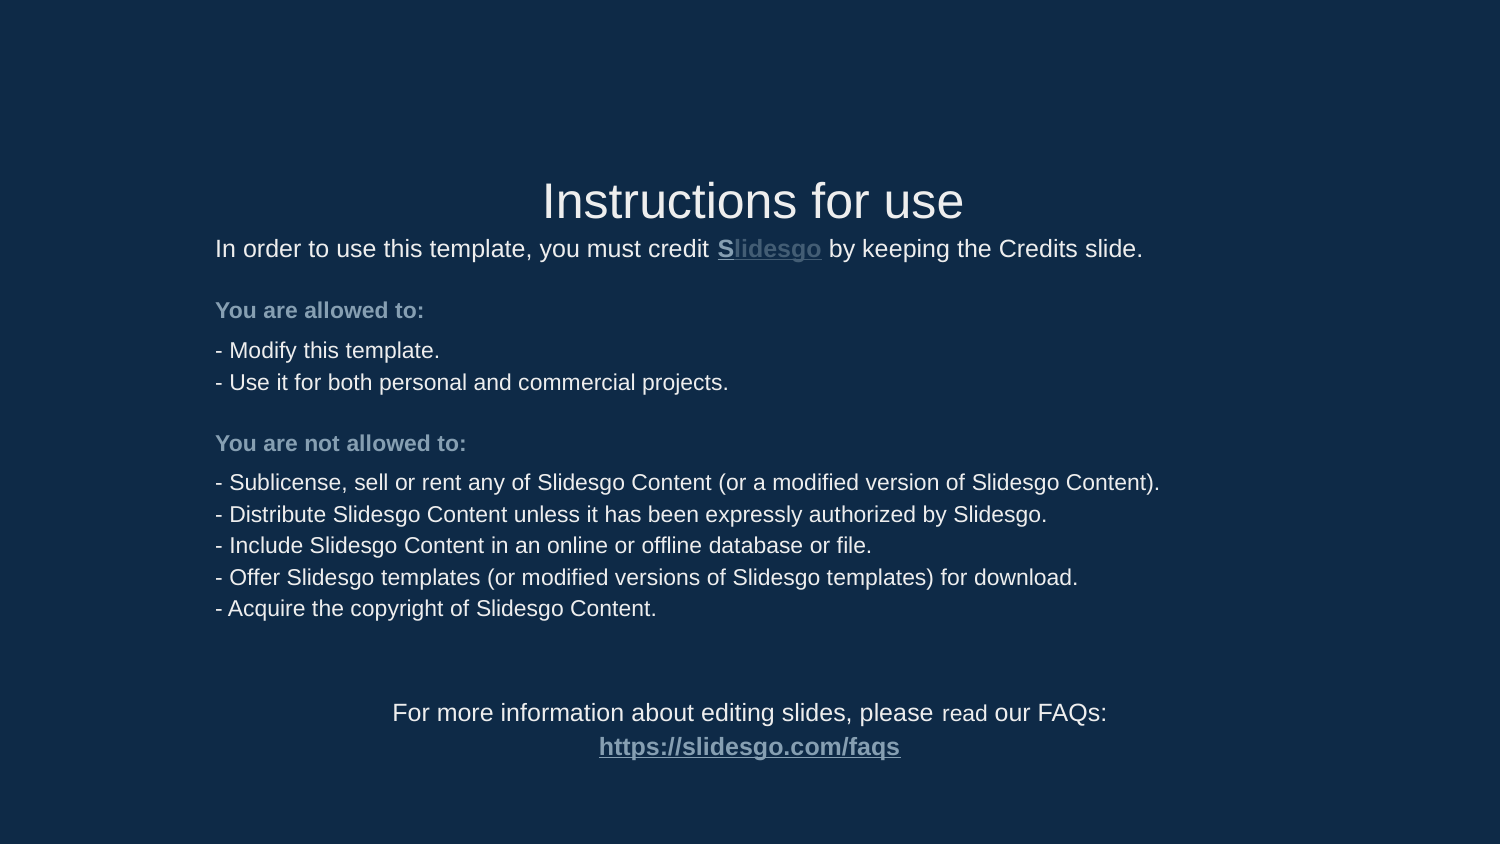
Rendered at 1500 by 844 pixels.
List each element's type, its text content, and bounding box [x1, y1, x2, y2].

list In order to use this template, you must credit Slidesgo by keeping the Credits slide. You are allowed to: - Modify this template. - Use it for both personal and commercial projects. You are not allowed to: - Sublicense, sell or rent any of Slidesgo Content (or a modified version of Slidesgo Content). - Distribute Slidesgo Content unless it has been expressly authorized by Slidesgo. - Include Slidesgo Content in an online or offline database or file. - Offer Slidesgo templates (or modified versions of Slidesgo templates) for download. - Acquire the copyright of Slidesgo Content. [200, 213, 1357, 286]
list For more information about editing slides, please read our FAQs: https://slidesgo.com/faqs [171, 676, 1328, 749]
title Instructions for use [175, 153, 1332, 233]
